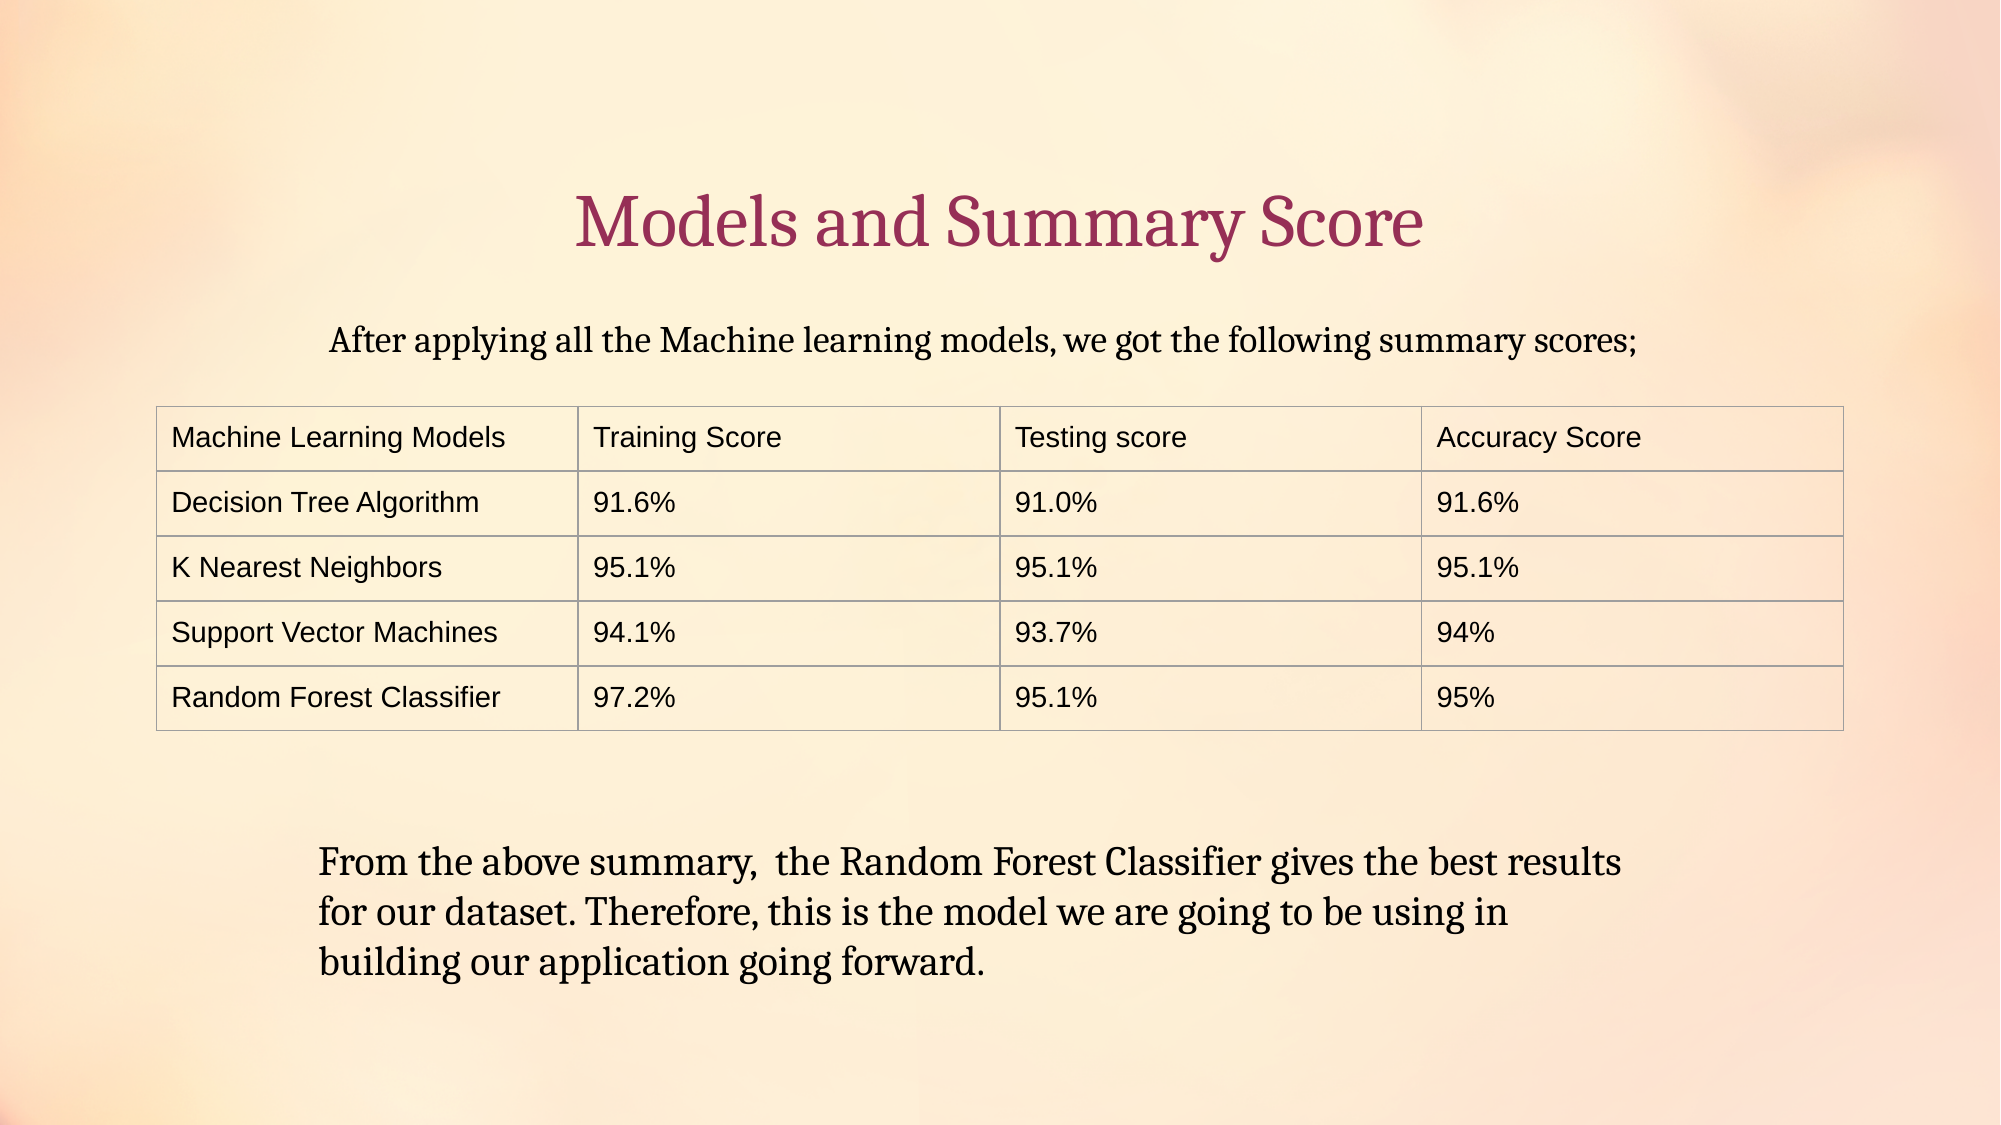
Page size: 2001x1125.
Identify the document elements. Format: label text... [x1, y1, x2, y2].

table_cell 91.6% [1422, 472, 1843, 535]
picture [0, 0, 2001, 1125]
table_cell Support Vector Machines [157, 602, 577, 665]
table_cell 93.7% [1001, 602, 1421, 665]
table_cell Decision Tree Algorithm [157, 472, 577, 535]
text_box After applying all the Machine learning models, we got the following summary scores; [216, 300, 1753, 376]
title Models and Summary Score [174, 75, 1825, 271]
table_cell 94.1% [579, 602, 999, 665]
table_cell 94% [1422, 602, 1843, 665]
text_box From the above summary, the Random Forest Classifier gives the best results for our dataset. Therefore, this is the model we are going to be using in building our application going forward. [303, 819, 1666, 1000]
table_header Testing score [1001, 407, 1421, 470]
table_cell 95.1% [1001, 537, 1421, 600]
table_header Training Score [579, 407, 999, 470]
table_cell 97.2% [579, 667, 999, 730]
table_cell 91.0% [1001, 472, 1421, 535]
table_cell 95.1% [579, 537, 999, 600]
table_cell 95.1% [1422, 537, 1843, 600]
table_cell 95.1% [1001, 667, 1421, 730]
table_cell 91.6% [579, 472, 999, 535]
table_cell K Nearest Neighbors [157, 537, 577, 600]
table_header Accuracy Score [1422, 407, 1843, 470]
table_cell Random Forest Classifier [157, 667, 577, 730]
table_cell 95% [1422, 667, 1843, 730]
table_header Machine Learning Models [157, 407, 577, 470]
